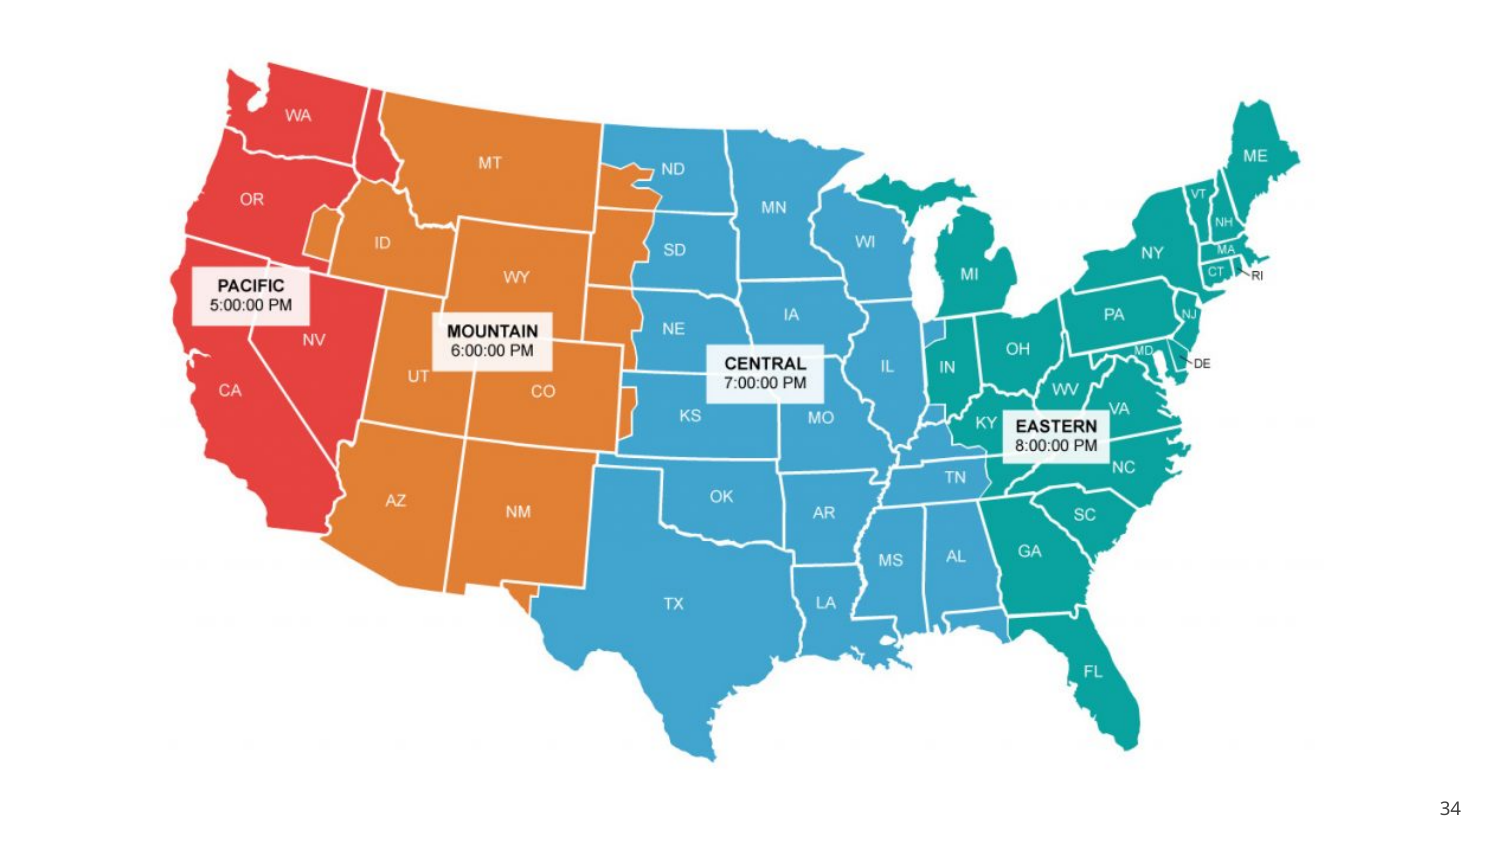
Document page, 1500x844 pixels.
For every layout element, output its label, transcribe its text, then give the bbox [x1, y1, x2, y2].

picture [160, 39, 1324, 805]
slide_number 34 [1386, 777, 1477, 842]
